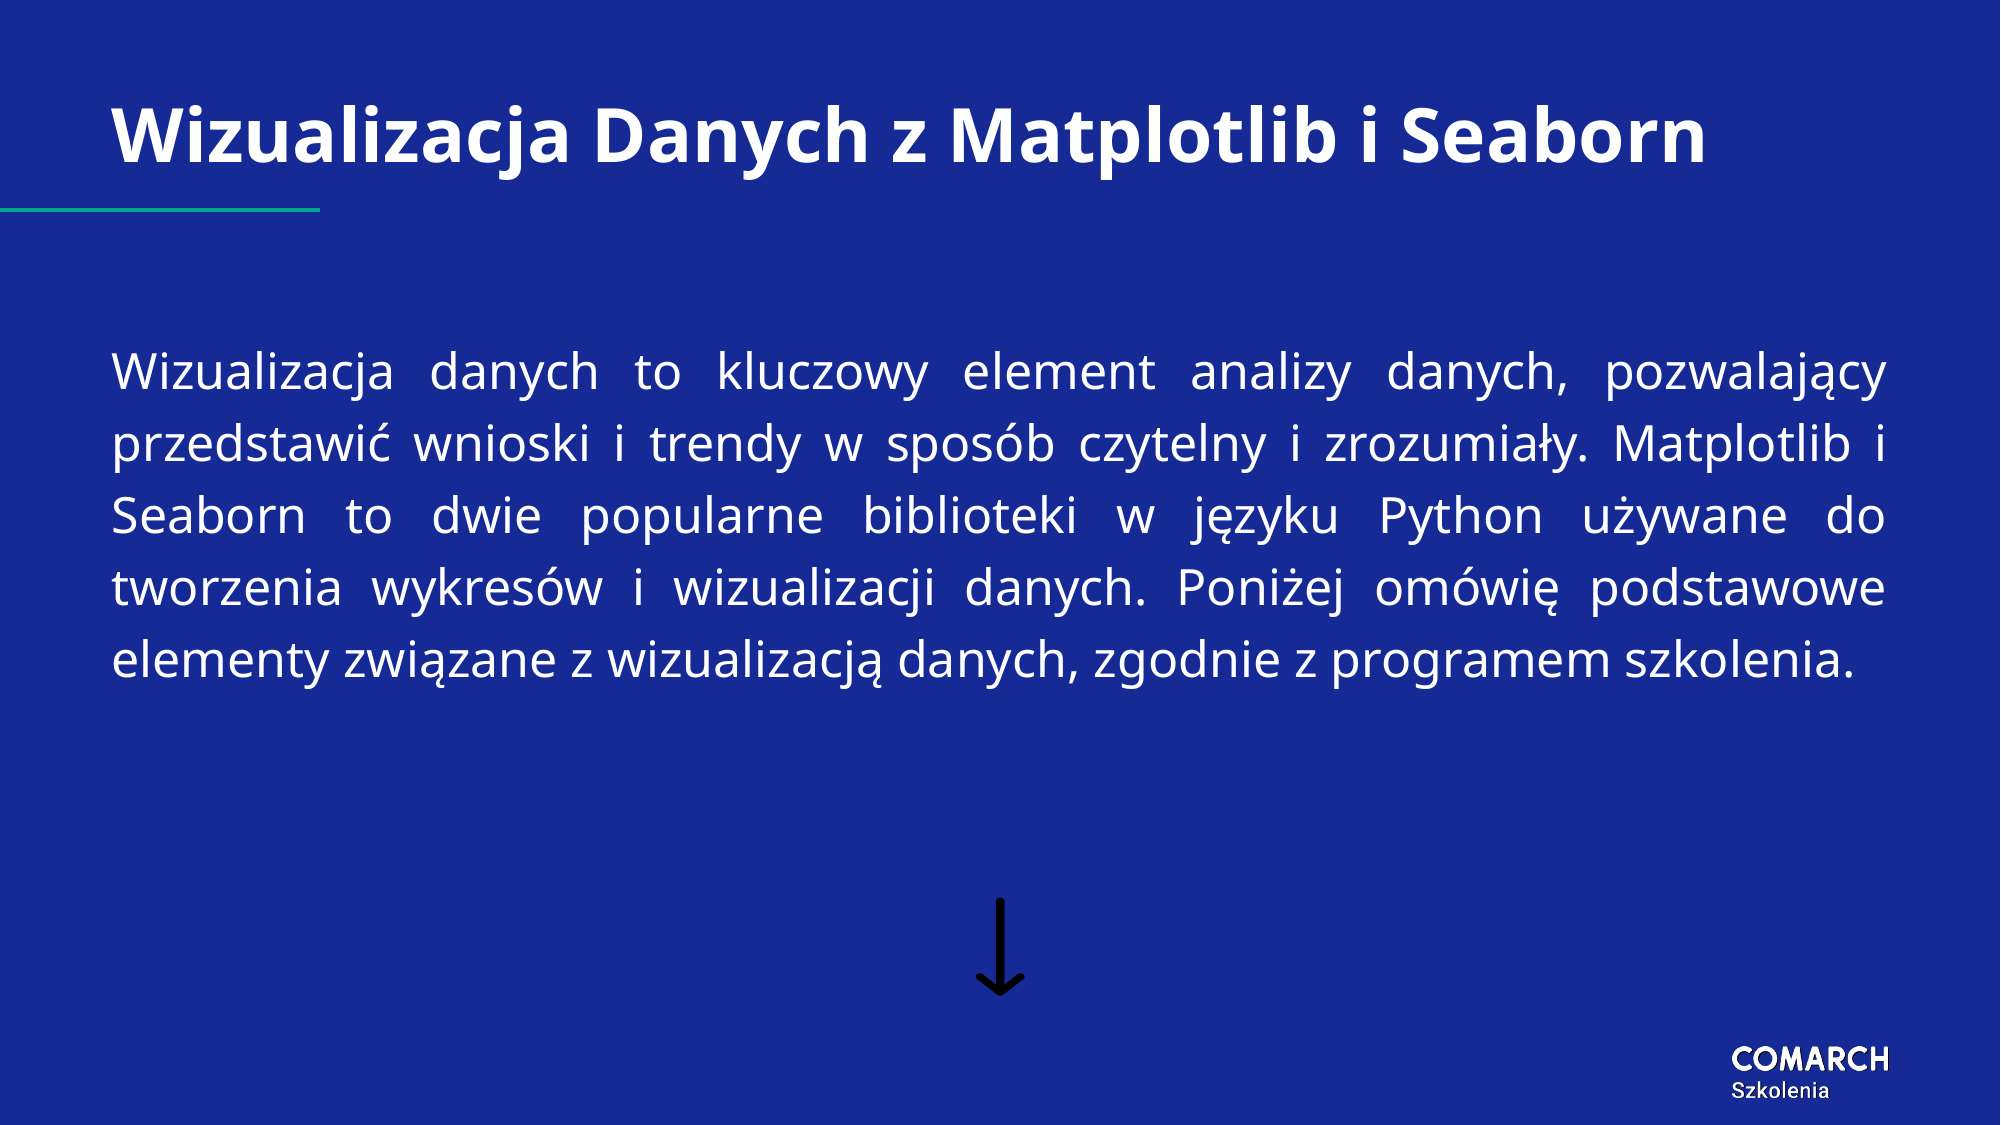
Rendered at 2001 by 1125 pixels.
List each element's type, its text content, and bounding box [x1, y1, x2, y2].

picture [1732, 1046, 1889, 1098]
title Wizualizacja Danych z Matplotlib i Seaborn [111, 0, 1889, 185]
list Wizualizacja danych to kluczowy element analizy danych, pozwalający przedstawić wnioski i trendy w sposób czytelny i zrozumiały. Matplotlib i Seaborn to dwie popularne biblioteki w języku Python używane do tworzenia wykresów i wizualizacji danych. Poniżej omówię podstawowe elementy związane z wizualizacją danych, zgodnie z programem szkolenia. [111, 243, 1889, 1000]
picture [932, 878, 1069, 1015]
